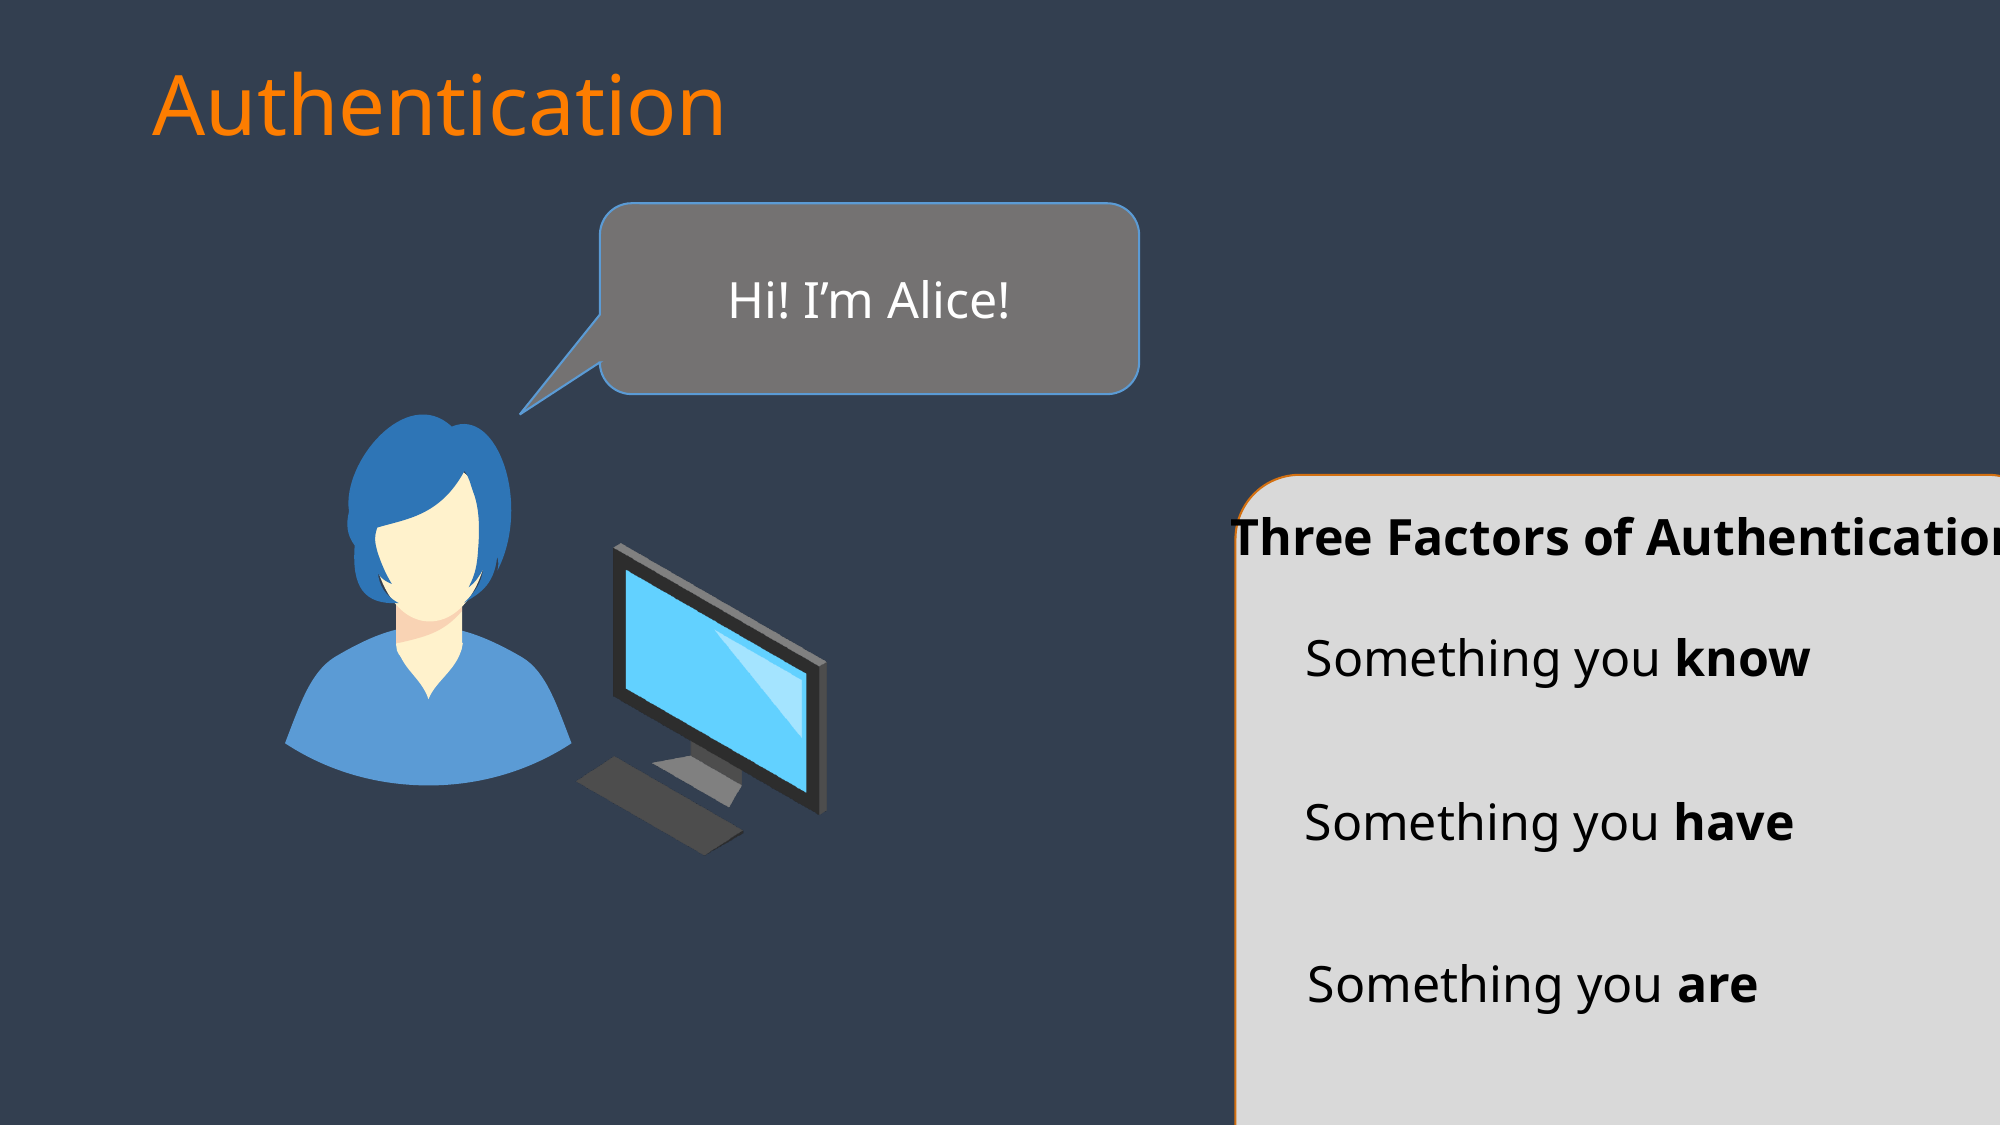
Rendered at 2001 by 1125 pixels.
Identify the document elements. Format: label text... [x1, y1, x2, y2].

list Authentication [137, 55, 1863, 770]
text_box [284, 414, 572, 786]
text_box [1863, 473, 2000, 498]
picture [567, 534, 835, 864]
text_box Something you have [1289, 782, 1823, 918]
text_box Three Factors of Authentication [1863, 498, 2000, 573]
text_box Something you are [1293, 945, 1774, 1080]
text_box [1234, 573, 2000, 1125]
